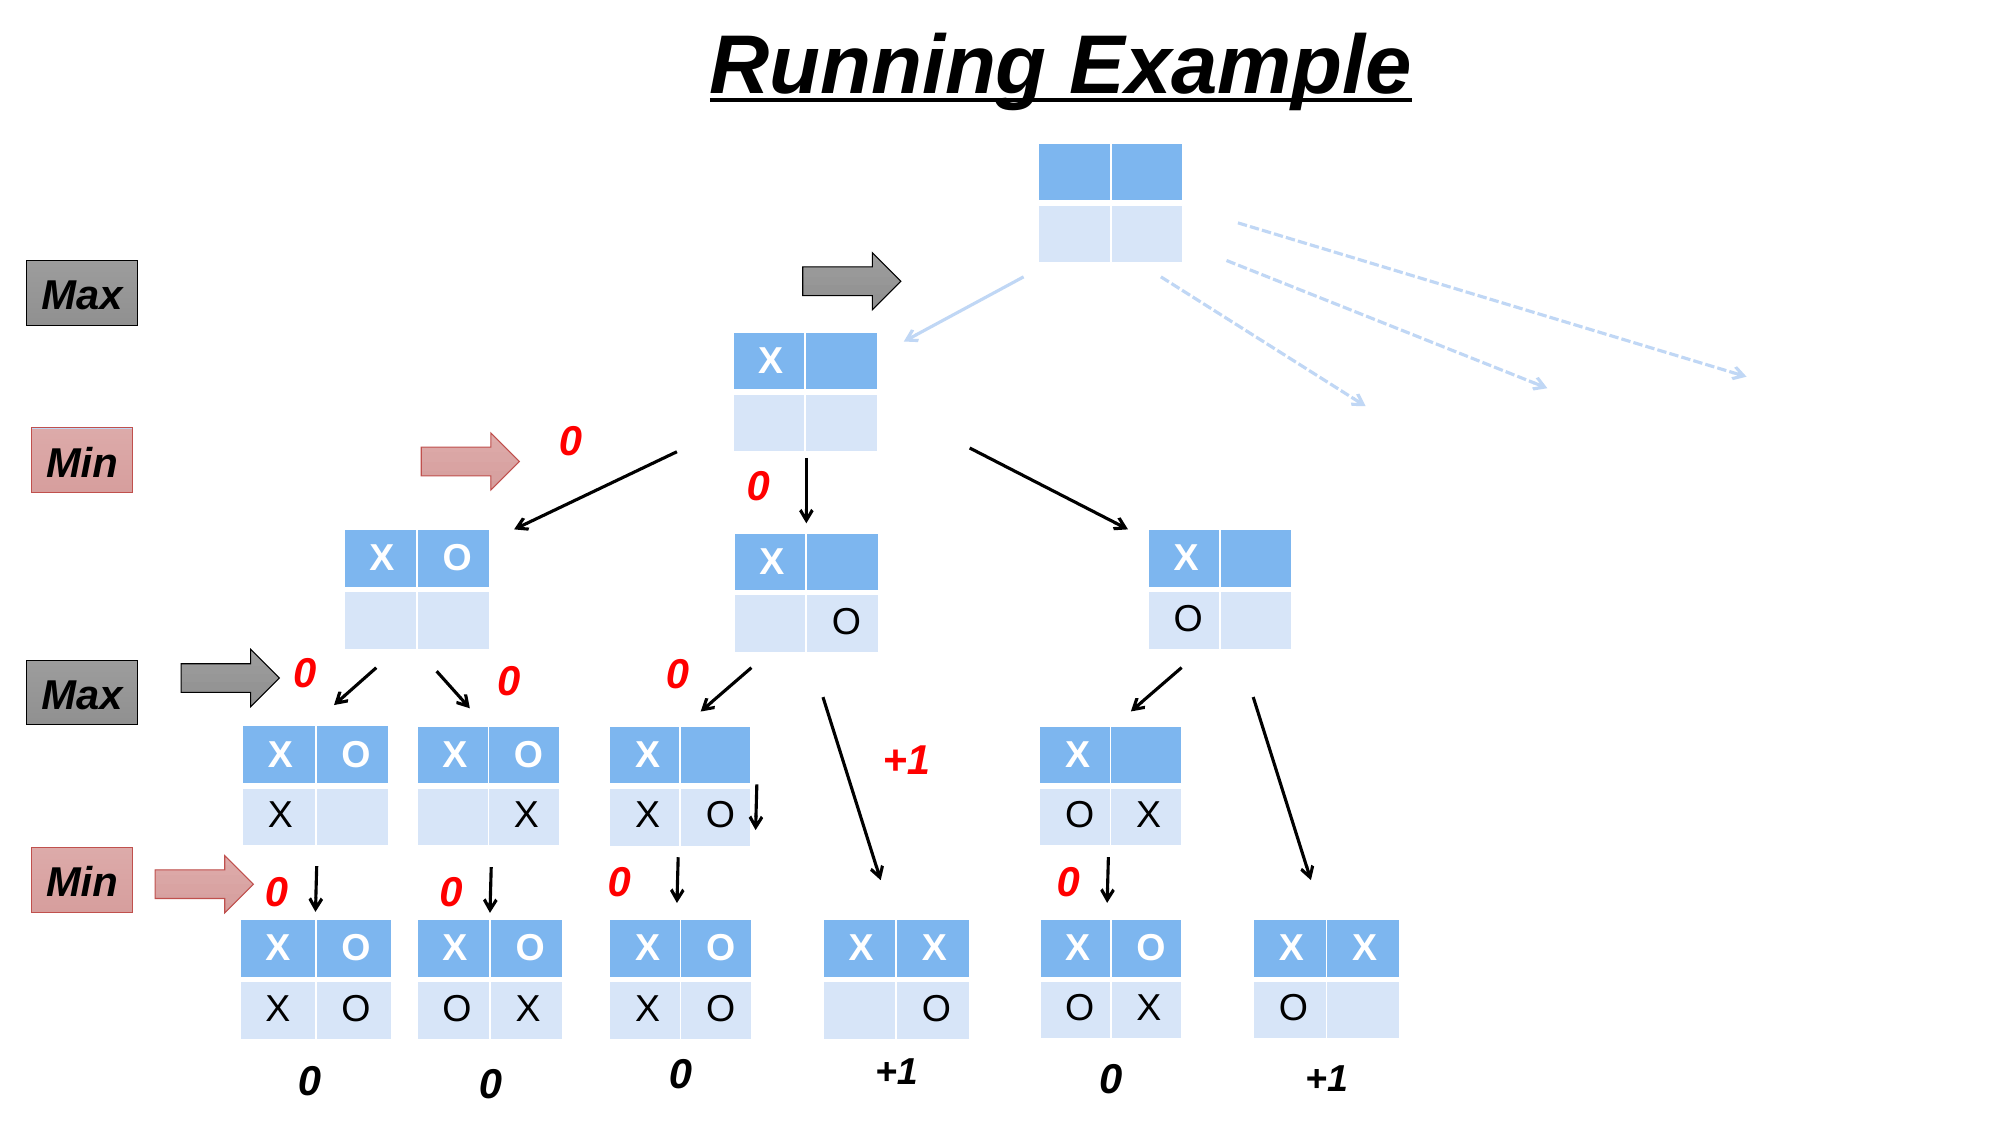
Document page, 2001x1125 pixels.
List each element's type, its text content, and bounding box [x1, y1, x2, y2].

text_box Max [26, 660, 138, 725]
table_cell [418, 592, 489, 649]
table_header O [1112, 920, 1181, 977]
table_cell O [681, 789, 750, 846]
table_header X [1040, 727, 1110, 783]
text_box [1253, 697, 1311, 881]
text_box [822, 697, 881, 881]
table_cell [1039, 206, 1110, 262]
table_header [807, 534, 878, 590]
table_cell [824, 982, 895, 1039]
table_cell [1112, 206, 1182, 262]
table_cell X [241, 982, 315, 1039]
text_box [1226, 260, 1548, 389]
table_cell O [317, 982, 391, 1039]
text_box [1160, 276, 1366, 407]
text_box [1130, 667, 1182, 712]
table_header O [317, 920, 391, 977]
table_header O [418, 530, 489, 587]
table_header X [610, 920, 680, 977]
text_box 0 [1029, 847, 1108, 913]
table_cell [1221, 592, 1291, 649]
table_cell [806, 395, 877, 451]
text_box Max [26, 260, 138, 326]
table_cell [317, 789, 388, 845]
table_cell X [1111, 789, 1181, 845]
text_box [333, 667, 377, 706]
table_header [806, 333, 877, 389]
text_box 0 [469, 646, 548, 711]
text_box Min [31, 847, 133, 913]
table_cell [735, 595, 805, 652]
text_box 0 [531, 406, 610, 451]
table_header [1221, 530, 1291, 587]
table_cell X [1112, 982, 1181, 1038]
text_box Running Example [694, 2, 1428, 118]
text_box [514, 451, 677, 530]
table_header X [418, 922, 489, 977]
text_box +1 [881, 725, 946, 791]
table_cell O [807, 595, 878, 652]
table_header X [1041, 920, 1110, 977]
table_header X [1149, 530, 1219, 587]
table_cell O [1041, 982, 1110, 1038]
table_header X [345, 530, 416, 587]
table_header [1039, 144, 1110, 200]
table_header X [1327, 920, 1399, 977]
text_box [180, 648, 281, 708]
table_header O [681, 920, 751, 977]
text_box [420, 431, 514, 492]
text_box 0 [451, 1049, 530, 1115]
text_box +1 [1277, 1046, 1376, 1107]
table_cell [1327, 982, 1399, 1038]
text_box 0 [638, 639, 717, 705]
table_header X [241, 923, 315, 977]
text_box [154, 854, 255, 915]
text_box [436, 671, 470, 709]
table_cell X [243, 789, 315, 845]
table_cell O [1254, 982, 1326, 1038]
table_header O [317, 726, 388, 783]
text_box 0 [237, 857, 316, 923]
table_cell O [681, 982, 751, 1039]
table_header X [1254, 920, 1326, 977]
table_cell [345, 592, 416, 649]
table_cell O [1149, 592, 1219, 649]
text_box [903, 276, 1024, 342]
table_header [1111, 727, 1181, 783]
table_cell X [610, 982, 680, 1039]
table_cell X [489, 789, 559, 845]
text_box Min [31, 427, 133, 493]
table_header O [489, 727, 559, 783]
text_box 0 [270, 1046, 349, 1112]
table_header X [734, 333, 804, 389]
table_cell O [897, 982, 969, 1039]
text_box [969, 447, 1128, 530]
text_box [700, 667, 752, 712]
text_box 0 [641, 1039, 720, 1105]
text_box 0 [265, 638, 344, 703]
text_box 0 [1071, 1044, 1150, 1110]
table_header X [735, 534, 805, 590]
table_cell X [610, 789, 679, 846]
text_box 0 [719, 451, 798, 517]
table_cell [418, 789, 488, 845]
table_cell X [491, 982, 562, 1039]
table_header X [824, 920, 895, 977]
table_header X [243, 726, 315, 783]
table_cell O [1040, 789, 1110, 845]
table_cell O [418, 982, 489, 1039]
table_cell [734, 395, 804, 451]
text_box [802, 251, 902, 312]
text_box +1 [847, 1039, 946, 1099]
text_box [1237, 222, 1747, 377]
table_header O [491, 920, 562, 977]
table_header X [610, 727, 679, 783]
table_header [681, 727, 750, 783]
table_header X [897, 920, 969, 977]
text_box 0 [412, 857, 490, 922]
text_box 0 [580, 847, 659, 913]
table_header X [418, 727, 488, 783]
table_header [1112, 144, 1182, 200]
